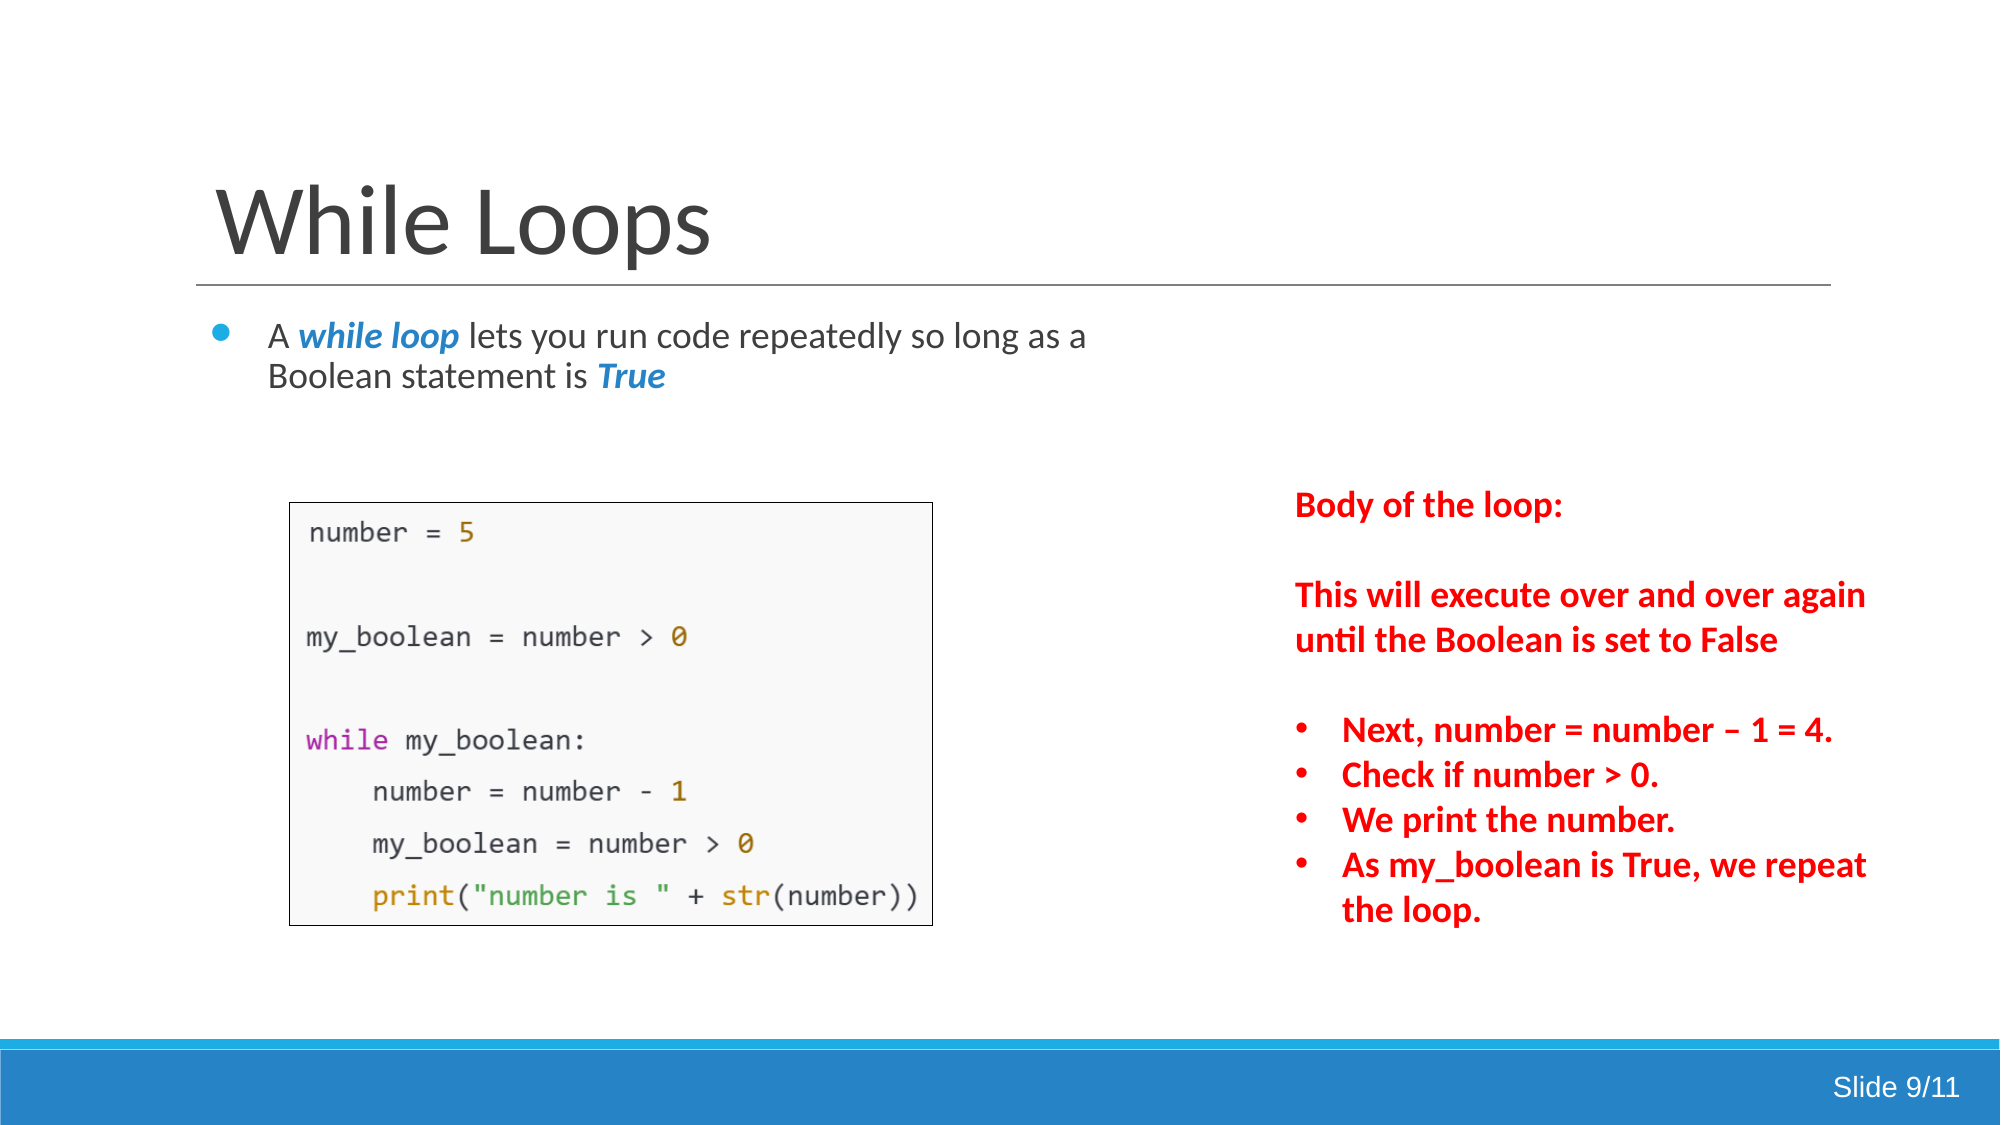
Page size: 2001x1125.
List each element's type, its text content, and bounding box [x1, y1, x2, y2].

text_box Body of the loop: This will execute over and over again until the Boolean is set to False Next, number = number – 1 = 4. Check if number > 0. We print the number. As my_boolean is True, we repeat the loop. [1280, 465, 1925, 946]
text_box Slide 9/11 [1817, 1053, 2000, 1125]
picture [288, 502, 933, 926]
title While Loops [200, 44, 1850, 283]
text_box A while loop lets you run code repeatedly so long as a Boolean statement is True [192, 308, 1127, 870]
